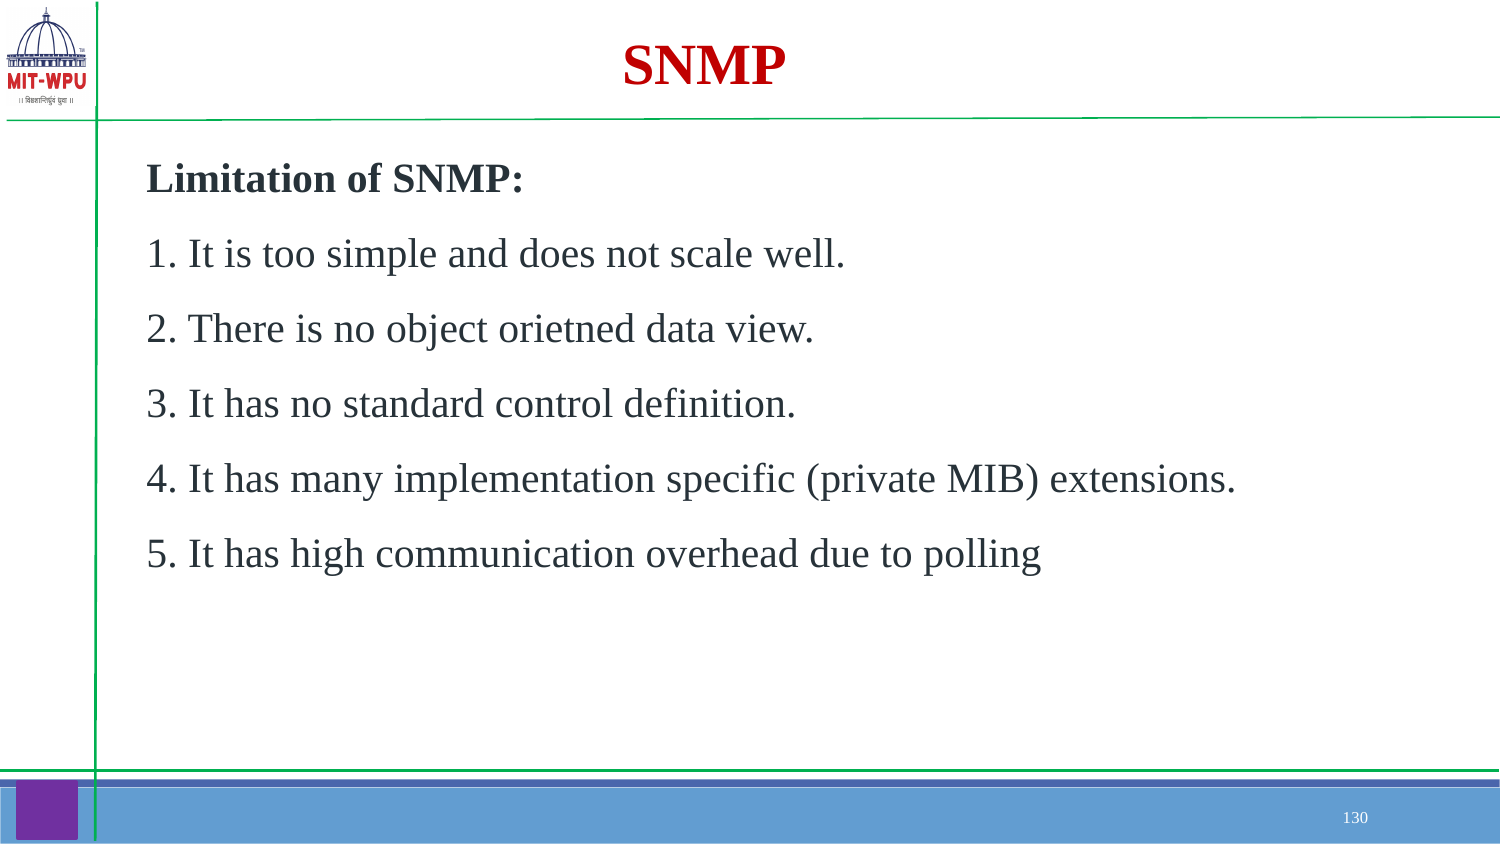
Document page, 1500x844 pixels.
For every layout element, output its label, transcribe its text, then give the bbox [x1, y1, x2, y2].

text_box [17, 782, 76, 839]
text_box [102, 116, 1500, 121]
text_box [94, 111, 98, 770]
slide_number ‹#› [1218, 794, 1380, 840]
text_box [94, 780, 98, 842]
title SNMP [111, 23, 1299, 112]
text_box Limitation of SNMP: 1. It is too simple and does not scale well. 2. There is no object orietned data view. 3. It has no standard control definition. 4. It has many implementation specific (private MIB) extensions. 5. It has high communication overhead due to polling [131, 143, 1299, 584]
picture [6, 7, 96, 106]
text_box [6, 116, 89, 121]
